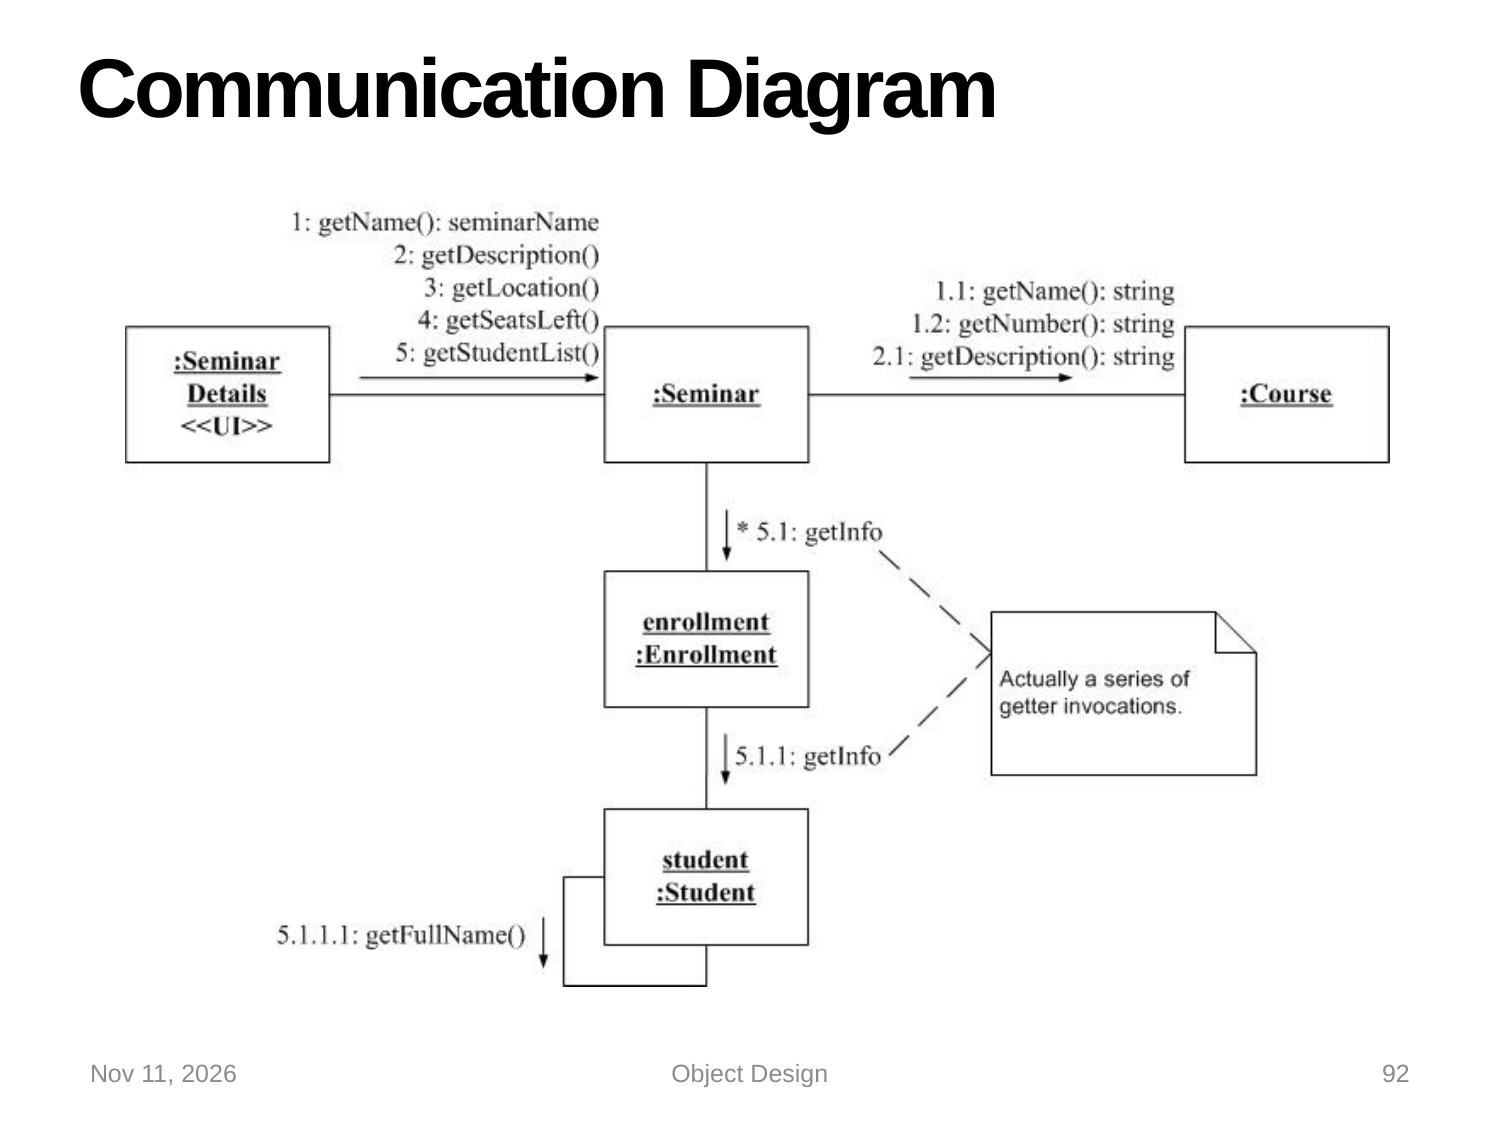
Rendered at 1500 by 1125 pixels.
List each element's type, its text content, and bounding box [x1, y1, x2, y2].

title Communication Diagram [62, 24, 1261, 144]
slide_number 92 [1074, 1042, 1425, 1103]
footer Object Design [512, 1042, 988, 1103]
slide_number 15-Oct-22 [75, 1042, 425, 1103]
picture [124, 202, 1390, 987]
